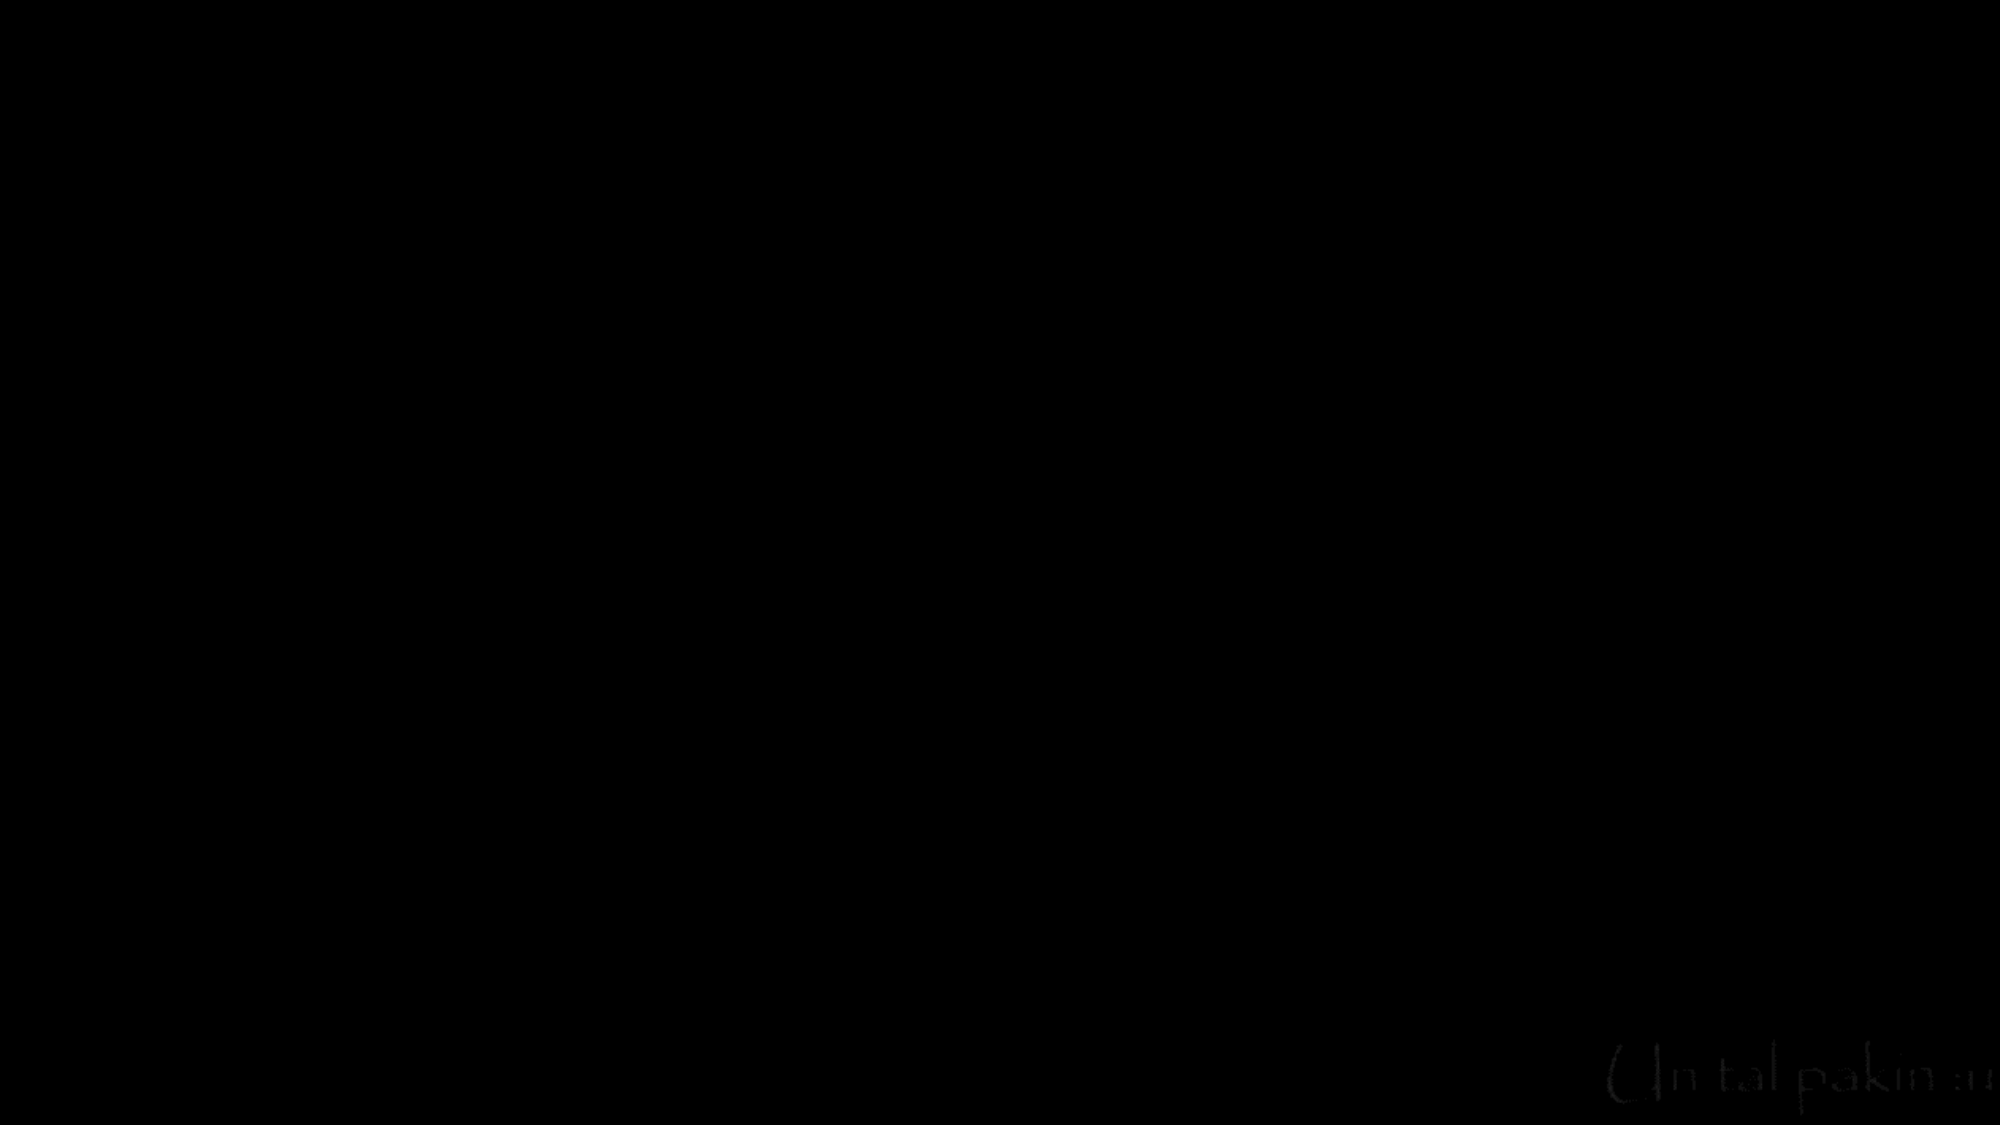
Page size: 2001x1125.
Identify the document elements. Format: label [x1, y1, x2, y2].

text_box [0, 0, 2000, 1125]
